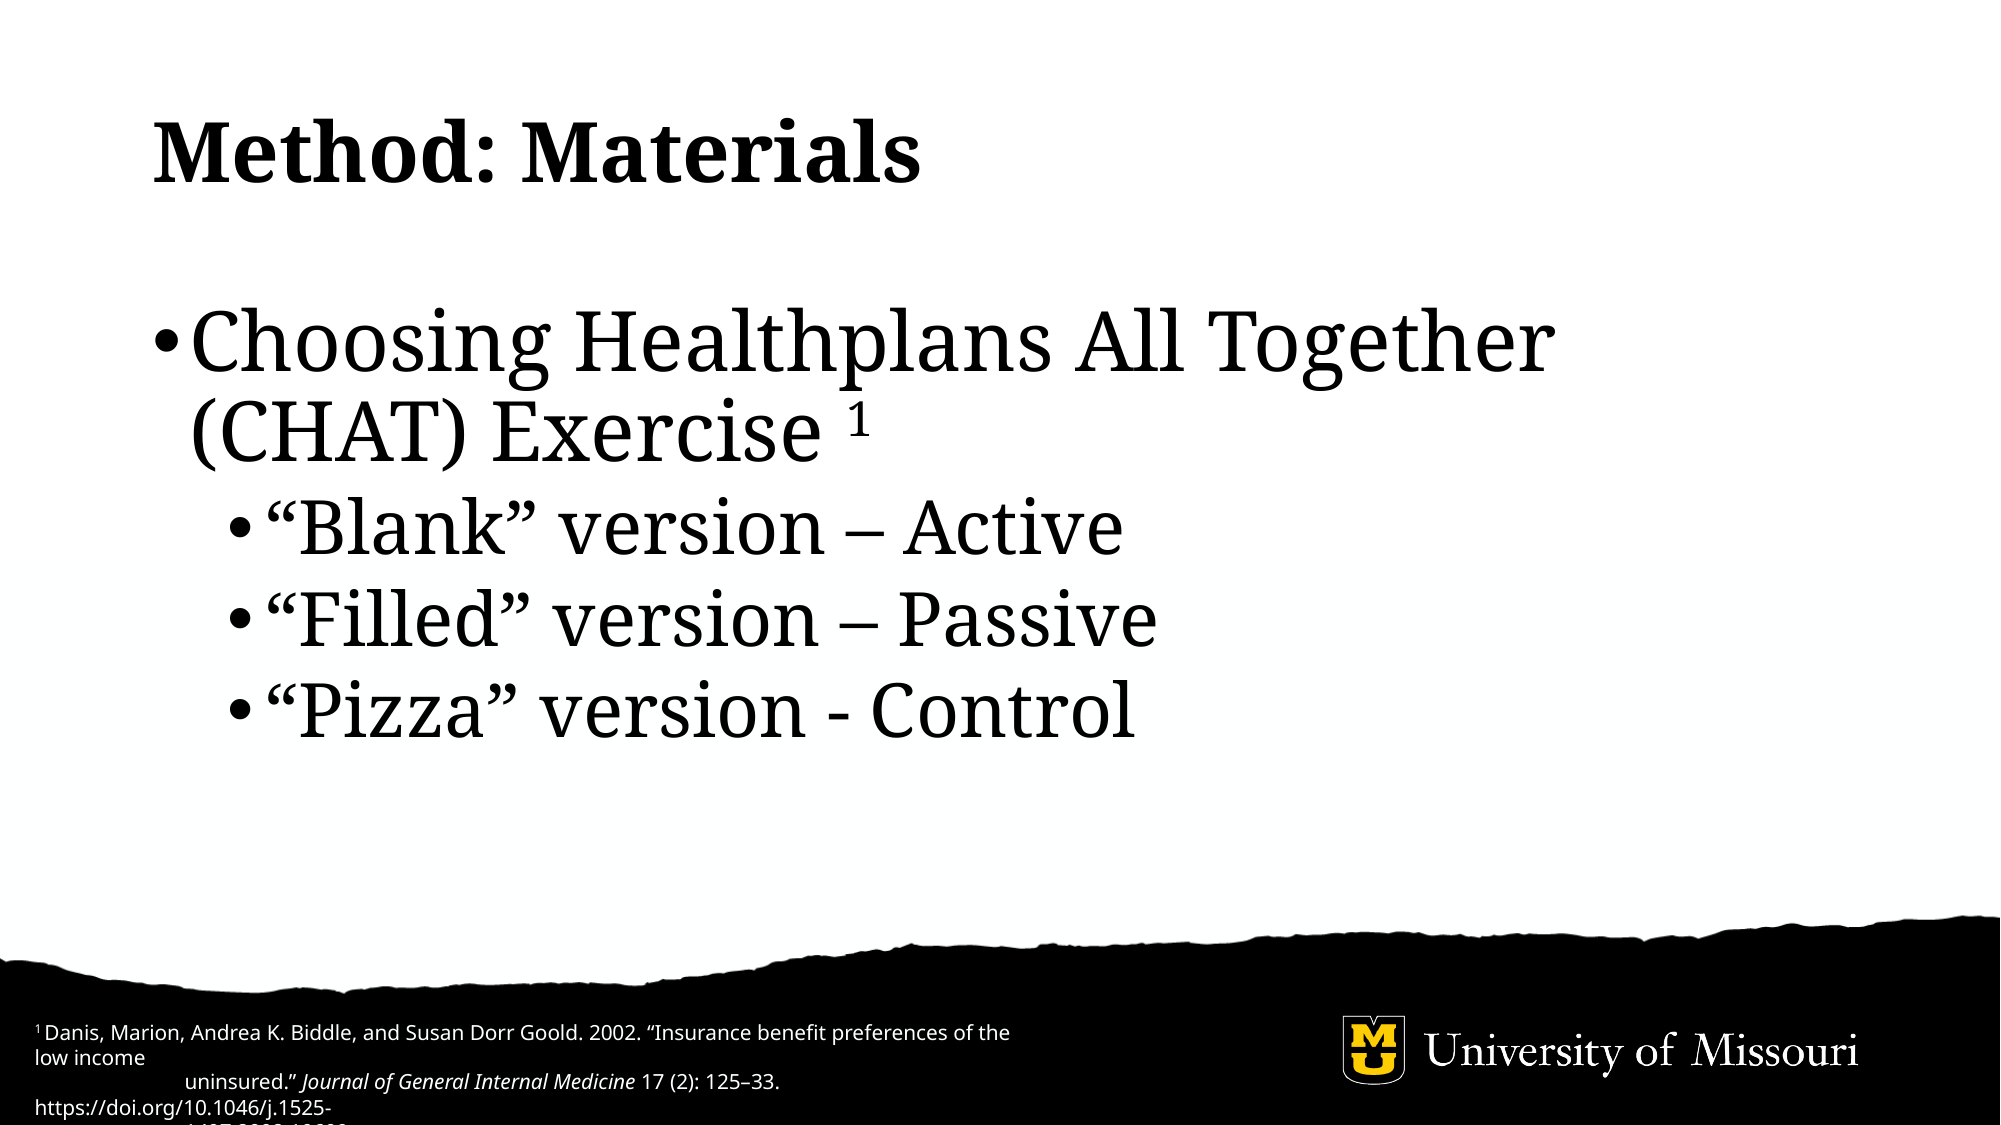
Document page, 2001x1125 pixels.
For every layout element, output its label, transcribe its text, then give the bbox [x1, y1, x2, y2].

title Method: Materials [137, 87, 1863, 224]
picture [0, 901, 2000, 1125]
text_box 1 Danis, Marion, Andrea K. Biddle, and Susan Dorr Goold. 2002. “Insurance benefit preferences of the low income uninsured.” Journal of General Internal Medicine 17 (2): 125–33. https://doi.org/10.1046/j.1525- 1497.2002.10609.x. [19, 1011, 1057, 1125]
list Choosing Healthplans All Together (CHAT) Exercise 1 “Blank” version – Active “Filled” version – Passive “Pizza” version - Control [137, 292, 1863, 902]
